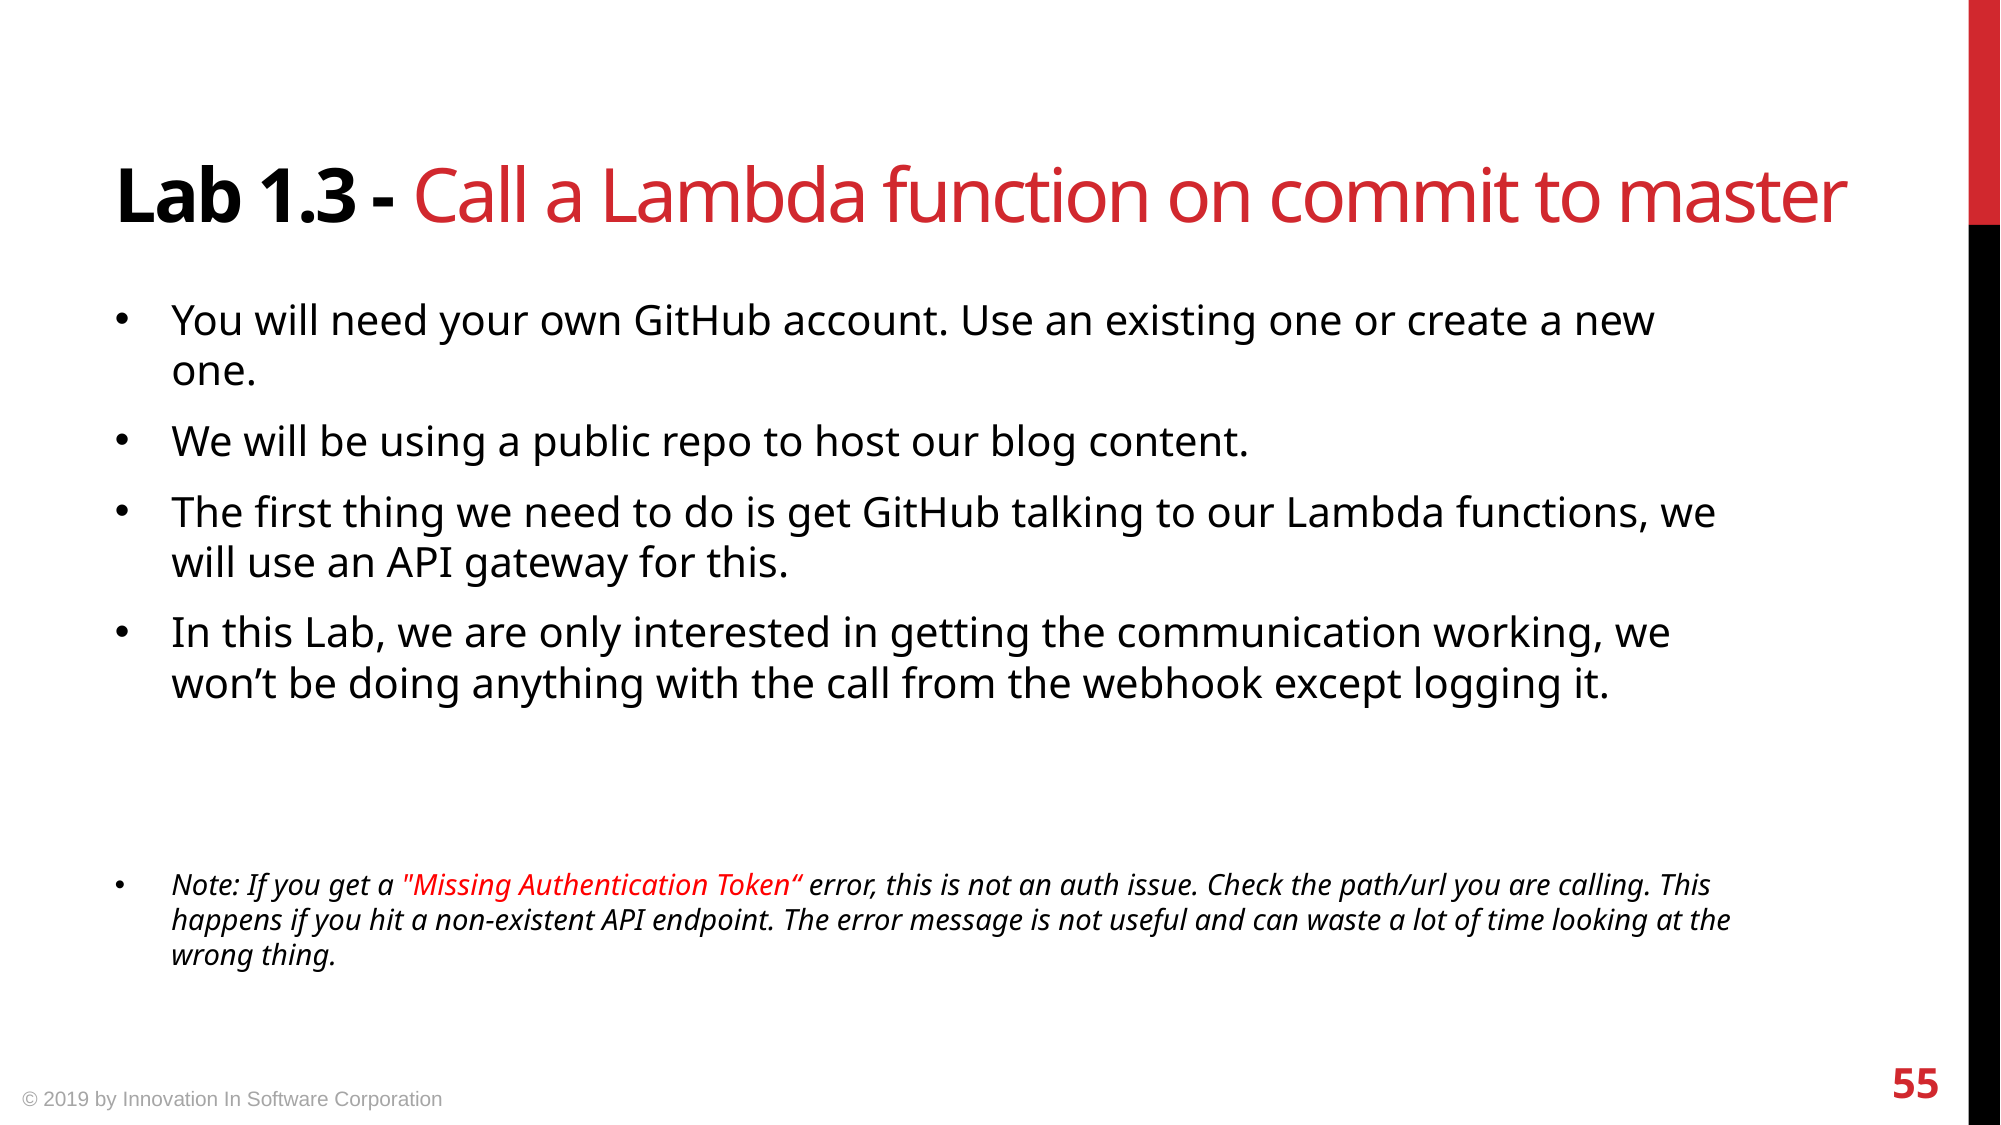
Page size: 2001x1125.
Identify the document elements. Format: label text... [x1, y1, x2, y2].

title Lab 1.3 - Call a Lambda function on commit to master [99, 133, 1877, 246]
footer © 2019 by Innovation In Software Corporation [7, 1078, 758, 1125]
list You will need your own GitHub account. Use an existing one or create a new one. We will be using a public repo to host our blog content. The first thing we need to do is get GitHub talking to our Lambda functions, we will use an API gateway for this. In this Lab, we are only interested in getting the communication working, we won’t be doing anything with the call from the webhook except logging it. Note: If you get a "Missing Authentication Token“ error, this is not an auth issue. Check the path/url you are calling. This happens if you hit a non-existent API endpoint. The error message is not useful and can waste a lot of time looking at the wrong thing. [99, 245, 1767, 982]
slide_number 55 [1739, 1045, 1956, 1125]
